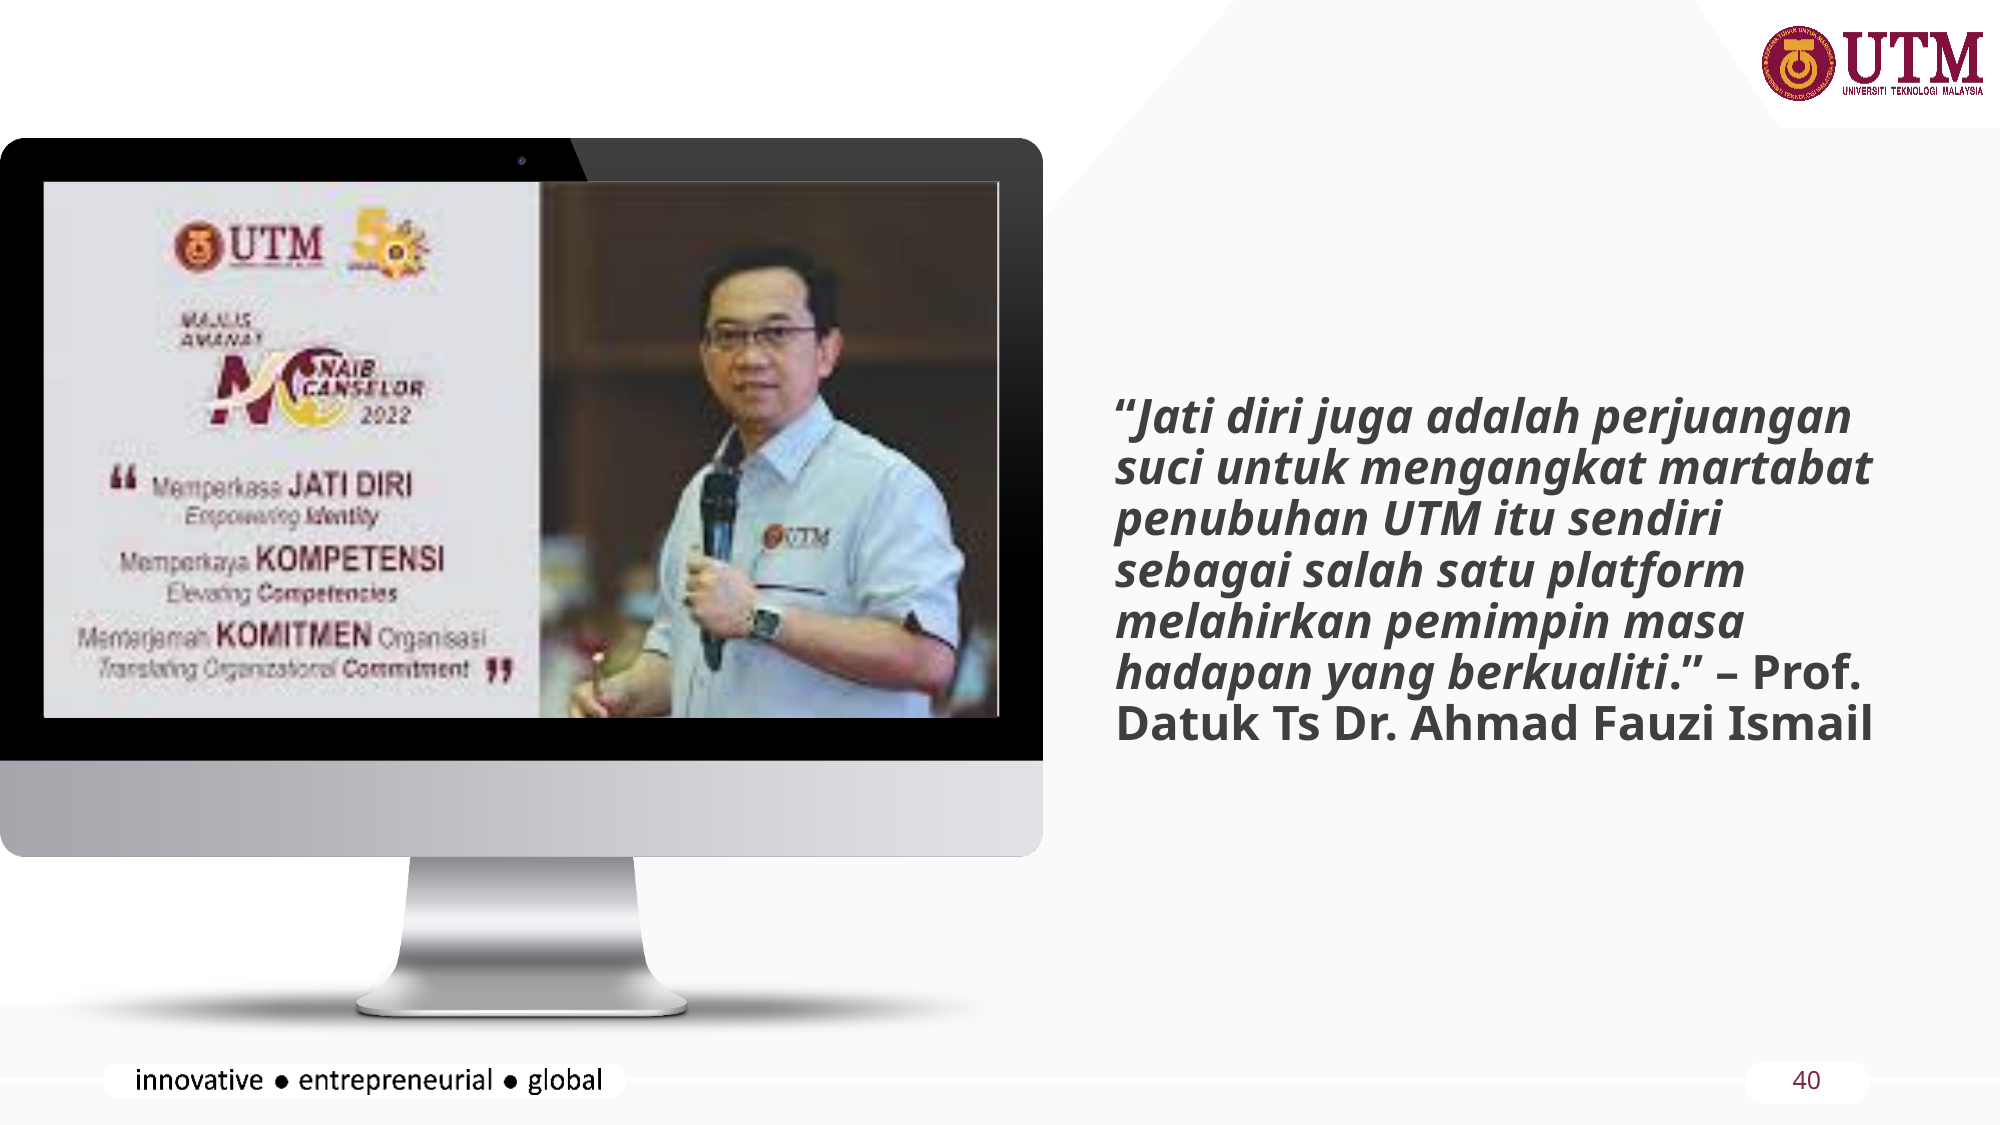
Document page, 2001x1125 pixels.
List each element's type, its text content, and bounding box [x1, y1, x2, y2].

text_box “Jati diri juga adalah perjuangan suci untuk mengangkat martabat penubuhan UTM itu sendiri sebagai salah satu platform melahirkan pemimpin masa hadapan yang berkualiti.” – Prof. Datuk Ts Dr. Ahmad Fauzi Ismail [1100, 367, 1918, 777]
slide_number 40 [1744, 1055, 1869, 1108]
picture [137, 1068, 601, 1095]
picture [1762, 26, 1983, 101]
picture [0, 138, 1043, 1041]
